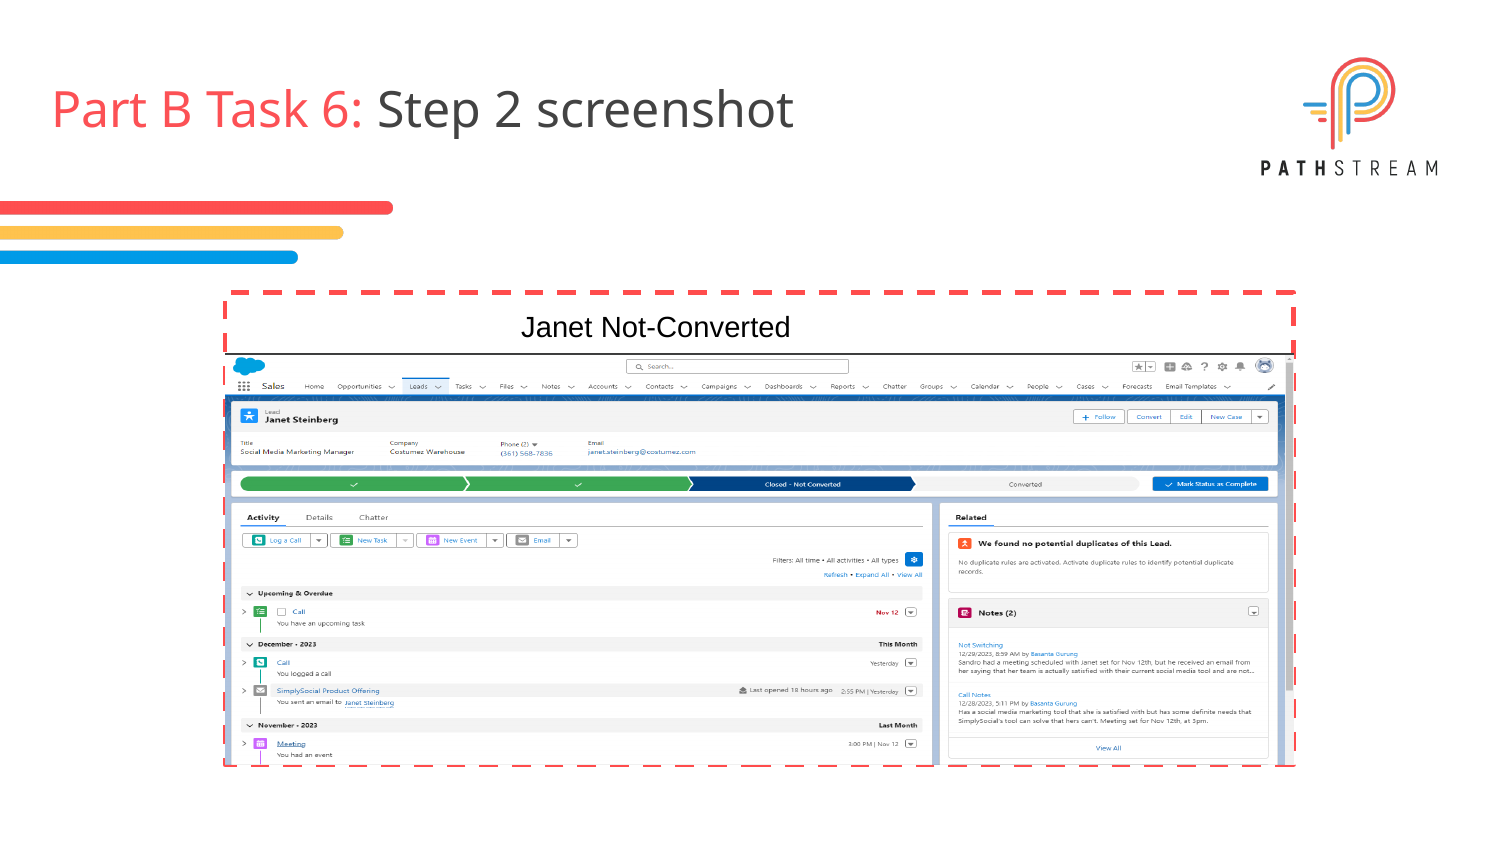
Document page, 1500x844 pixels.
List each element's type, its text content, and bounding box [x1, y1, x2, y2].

picture [1135, 0, 1500, 242]
picture [0, 201, 393, 264]
picture [224, 353, 1294, 765]
text_box Janet Not-Converted [506, 301, 975, 351]
text_box Insert Part B Task 6 Step 2 Screenshot here. [224, 292, 1294, 353]
title Part B Task 6: Step 2 screenshot [36, 62, 1067, 170]
